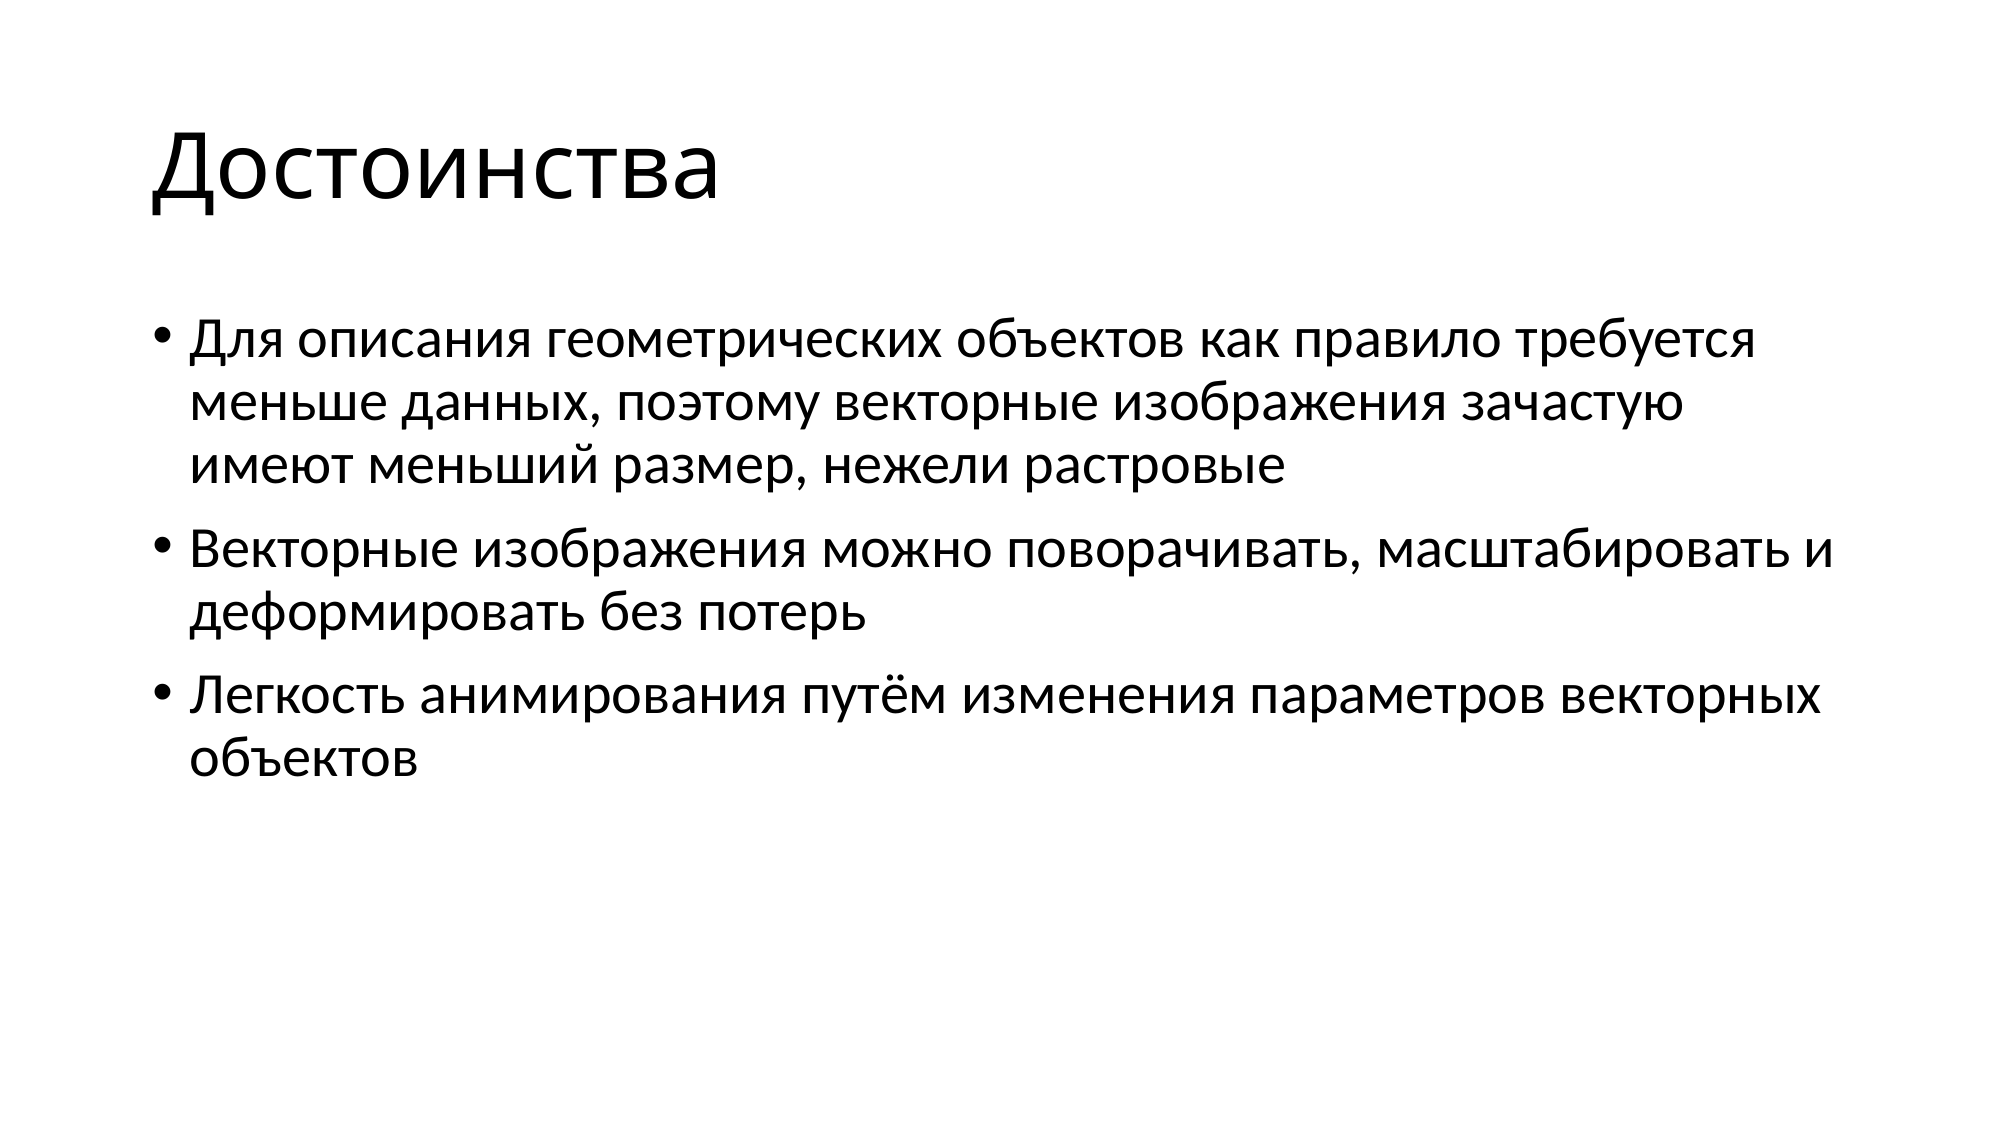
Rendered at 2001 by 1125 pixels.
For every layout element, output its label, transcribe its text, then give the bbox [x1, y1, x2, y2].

list Для описания геометрических объектов как правило требуется меньше данных, поэтому векторные изображения зачастую имеют меньший размер, нежели растровые Векторные изображения можно поворачивать, масштабировать и деформировать без потерь Легкость анимирования путём изменения параметров векторных объектов [137, 299, 1863, 1014]
title Достоинства [137, 59, 1863, 278]
